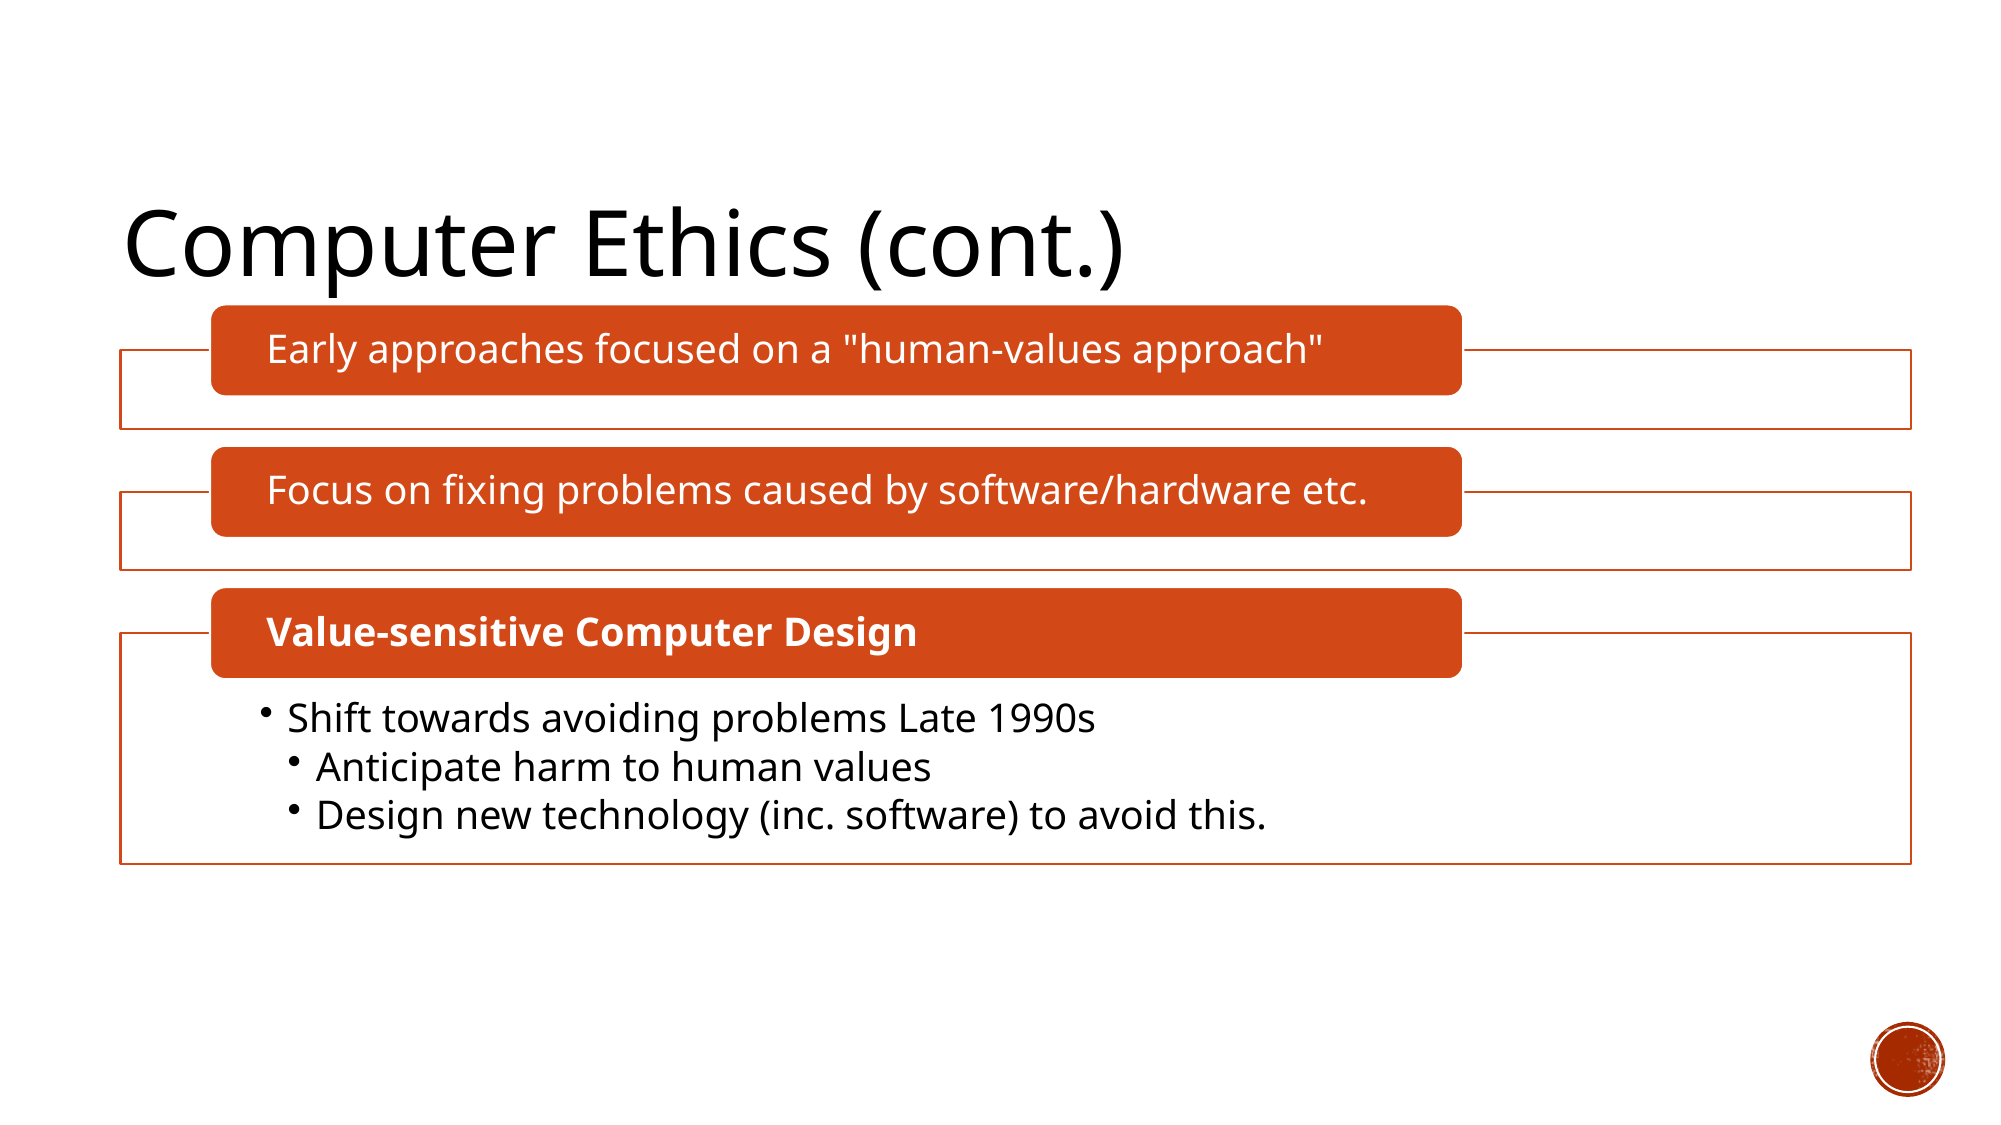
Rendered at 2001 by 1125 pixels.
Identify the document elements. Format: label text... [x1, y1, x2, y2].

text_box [122, 303, 1910, 871]
text_box Computer Ethics (cont.) [120, 181, 1384, 295]
